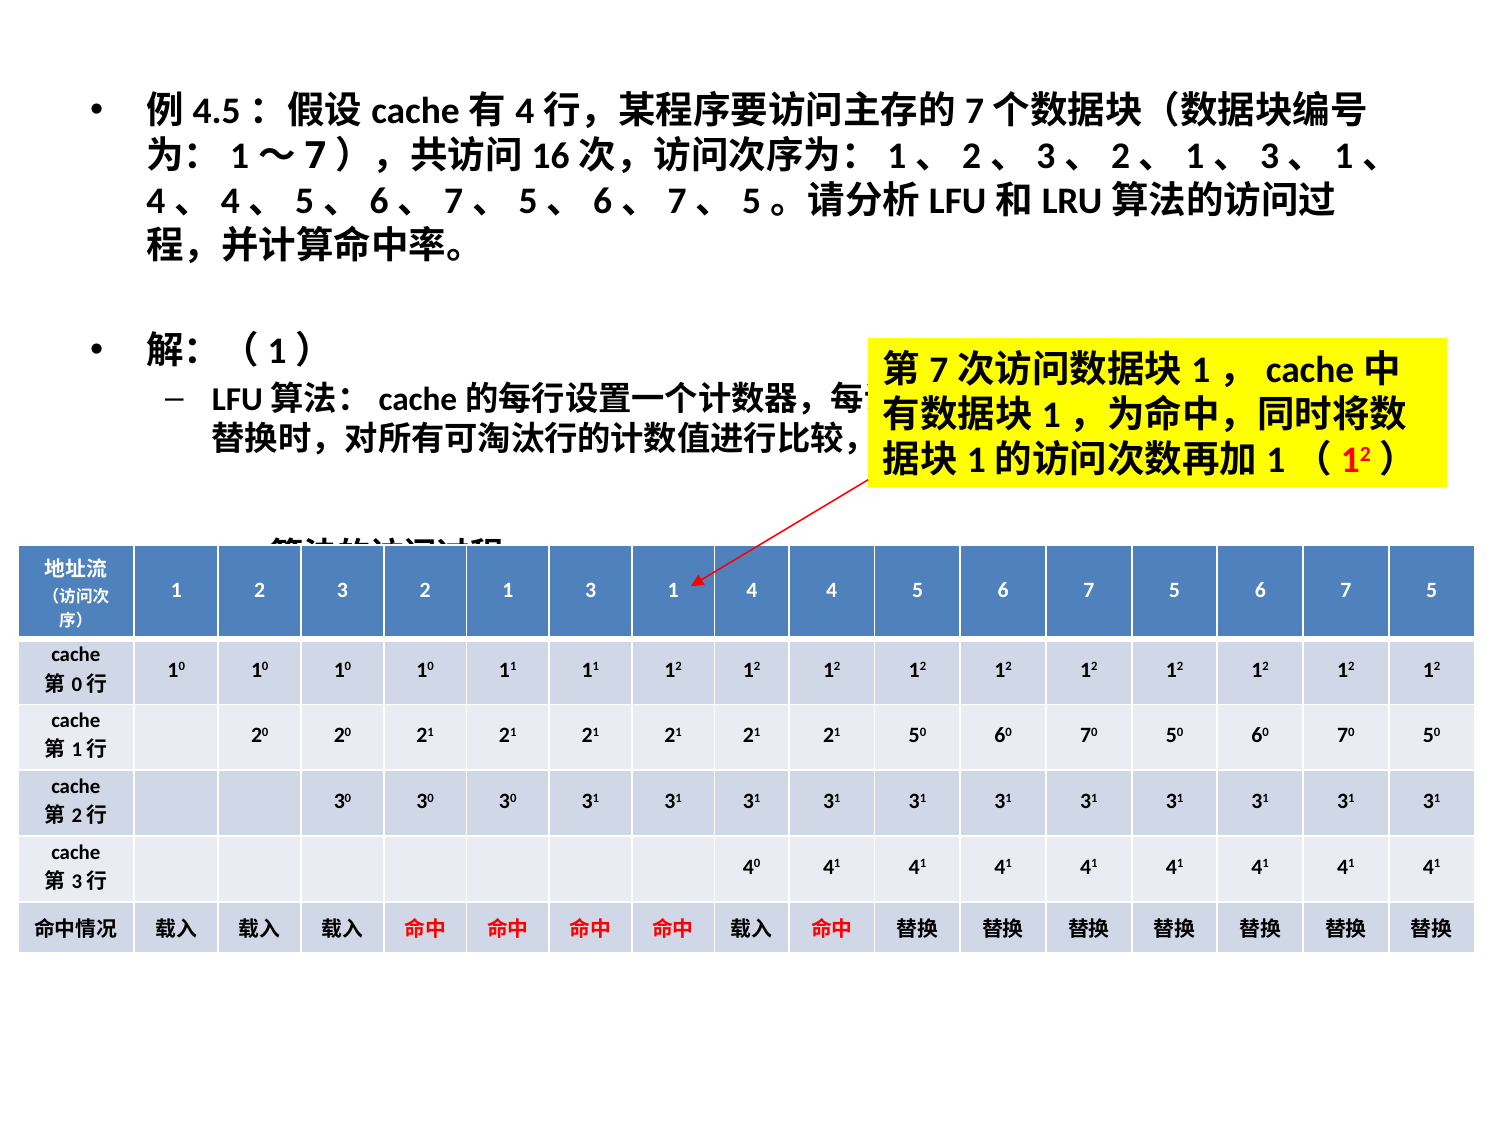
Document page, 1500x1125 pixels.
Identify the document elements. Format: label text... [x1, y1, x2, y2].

table_cell 31 [1390, 771, 1474, 835]
table_cell 21 [633, 705, 714, 769]
table_cell 31 [1218, 771, 1302, 835]
table_cell 命中 [790, 903, 874, 952]
text_box 第7次访问数据块1，cache中有数据块1，为命中，同时将数据块1的访问次数再加1（12） [868, 338, 1447, 488]
table_cell 70 [1047, 705, 1131, 769]
table_cell 50 [1133, 705, 1216, 769]
table_header 3 [550, 546, 631, 636]
table_cell 60 [961, 705, 1045, 769]
table_header 5 [1133, 546, 1216, 636]
table_cell 12 [1047, 642, 1131, 704]
table_header 6 [961, 546, 1045, 636]
table_cell 替换 [1218, 903, 1302, 952]
table_cell 31 [550, 771, 631, 835]
table_cell 30 [467, 771, 548, 835]
table_cell [302, 837, 383, 901]
table_cell cache 第3行 [19, 837, 133, 901]
table_cell 替换 [875, 903, 959, 952]
table_cell 载入 [715, 903, 788, 952]
table_cell 31 [1133, 771, 1216, 835]
table_header 7 [1304, 546, 1388, 636]
table_cell 21 [467, 705, 548, 769]
table_header 3 [302, 546, 383, 636]
table_cell cache 第1行 [19, 705, 133, 769]
table_cell 10 [302, 642, 383, 704]
table_cell 12 [1133, 642, 1216, 704]
table_cell 41 [875, 837, 959, 901]
table_cell 命中 [550, 903, 631, 952]
table_cell 替换 [1390, 903, 1474, 952]
table_cell 12 [961, 642, 1045, 704]
table_header 7 [1047, 546, 1131, 636]
table_cell 12 [1390, 642, 1474, 704]
table_cell 21 [715, 705, 788, 769]
table_cell 20 [219, 705, 300, 769]
table_header 1 [633, 546, 714, 636]
table_cell 12 [633, 642, 714, 704]
table_cell 30 [385, 771, 466, 835]
table_cell 21 [550, 705, 631, 769]
table_cell 替换 [1133, 903, 1216, 952]
table_cell 10 [385, 642, 466, 704]
table_cell 31 [1304, 771, 1388, 835]
table_cell 命中 [467, 903, 548, 952]
table_cell 12 [1304, 642, 1388, 704]
table_cell 41 [1390, 837, 1474, 901]
table_cell 载入 [135, 903, 217, 952]
table_cell 载入 [219, 903, 300, 952]
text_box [690, 479, 869, 587]
table_header 6 [1218, 546, 1302, 636]
table_cell 70 [1304, 705, 1388, 769]
table_cell 命中情况 [19, 903, 133, 952]
table_cell cache 第0行 [19, 642, 133, 704]
table_header 地址流 （访问次序） [19, 546, 133, 636]
table_cell 载入 [302, 903, 383, 952]
table_cell [135, 705, 217, 769]
table_cell 10 [135, 642, 217, 704]
table_cell 21 [385, 705, 466, 769]
table_cell 41 [1047, 837, 1131, 901]
table_cell 12 [875, 642, 959, 704]
table_cell [385, 837, 466, 901]
table_cell 11 [467, 642, 548, 704]
table_cell 命中 [385, 903, 466, 952]
table_cell [467, 837, 548, 901]
table_cell 12 [1218, 642, 1302, 704]
table_cell 10 [219, 642, 300, 704]
table_header 5 [875, 546, 959, 636]
table_header 1 [135, 546, 217, 636]
table_cell 替换 [1304, 903, 1388, 952]
list 例4.5：假设cache有4行，某程序要访问主存的7个数据块（数据块编号为：1～7），共访问16次，访问次序为：1、2、3、2、1、3、1、4、4、5、6、7、5、6、7、5。请分析LFU和LRU算法的访问过程，并计算命中率。 解：（1） LFU算法：cache的每行设置一个计数器，每访问该行一次，计数器加1；当需要替换时，对所有可淘汰行的计数值进行比较，将计数值最小的行淘汰掉 LFU算法的访问过程： [75, 78, 1425, 544]
table_cell 50 [875, 705, 959, 769]
table_cell 41 [1133, 837, 1216, 901]
table_cell 30 [302, 771, 383, 835]
table_cell 41 [961, 837, 1045, 901]
table_cell 12 [715, 642, 788, 704]
table_cell 20 [302, 705, 383, 769]
table_cell 40 [715, 837, 788, 901]
table_cell 12 [790, 642, 874, 704]
table_cell 31 [875, 771, 959, 835]
table_cell 60 [1218, 705, 1302, 769]
table_header 2 [385, 546, 466, 636]
table_header 4 [715, 595, 788, 636]
table_header 5 [1390, 546, 1474, 636]
table_header 1 [467, 546, 548, 636]
table_cell 替换 [1047, 903, 1131, 952]
table_cell 41 [790, 837, 874, 901]
table_header 2 [219, 546, 300, 636]
table_cell [219, 837, 300, 901]
table_cell 31 [961, 771, 1045, 835]
table_cell 41 [1218, 837, 1302, 901]
table_cell 31 [1047, 771, 1131, 835]
table_cell 31 [790, 771, 874, 835]
table_cell cache 第2行 [19, 771, 133, 835]
table_cell 21 [790, 705, 874, 769]
table_cell 11 [550, 642, 631, 704]
table_cell 31 [633, 771, 714, 835]
table_cell 替换 [961, 903, 1045, 952]
table_cell [135, 837, 217, 901]
table_cell 41 [1304, 837, 1388, 901]
table_cell [135, 771, 217, 835]
table_cell [550, 837, 631, 901]
table_cell 50 [1390, 705, 1474, 769]
table_cell [219, 771, 300, 835]
table_cell [633, 837, 714, 901]
table_cell 31 [715, 771, 788, 835]
table_cell 命中 [633, 903, 714, 952]
table_header 4 [790, 546, 874, 636]
